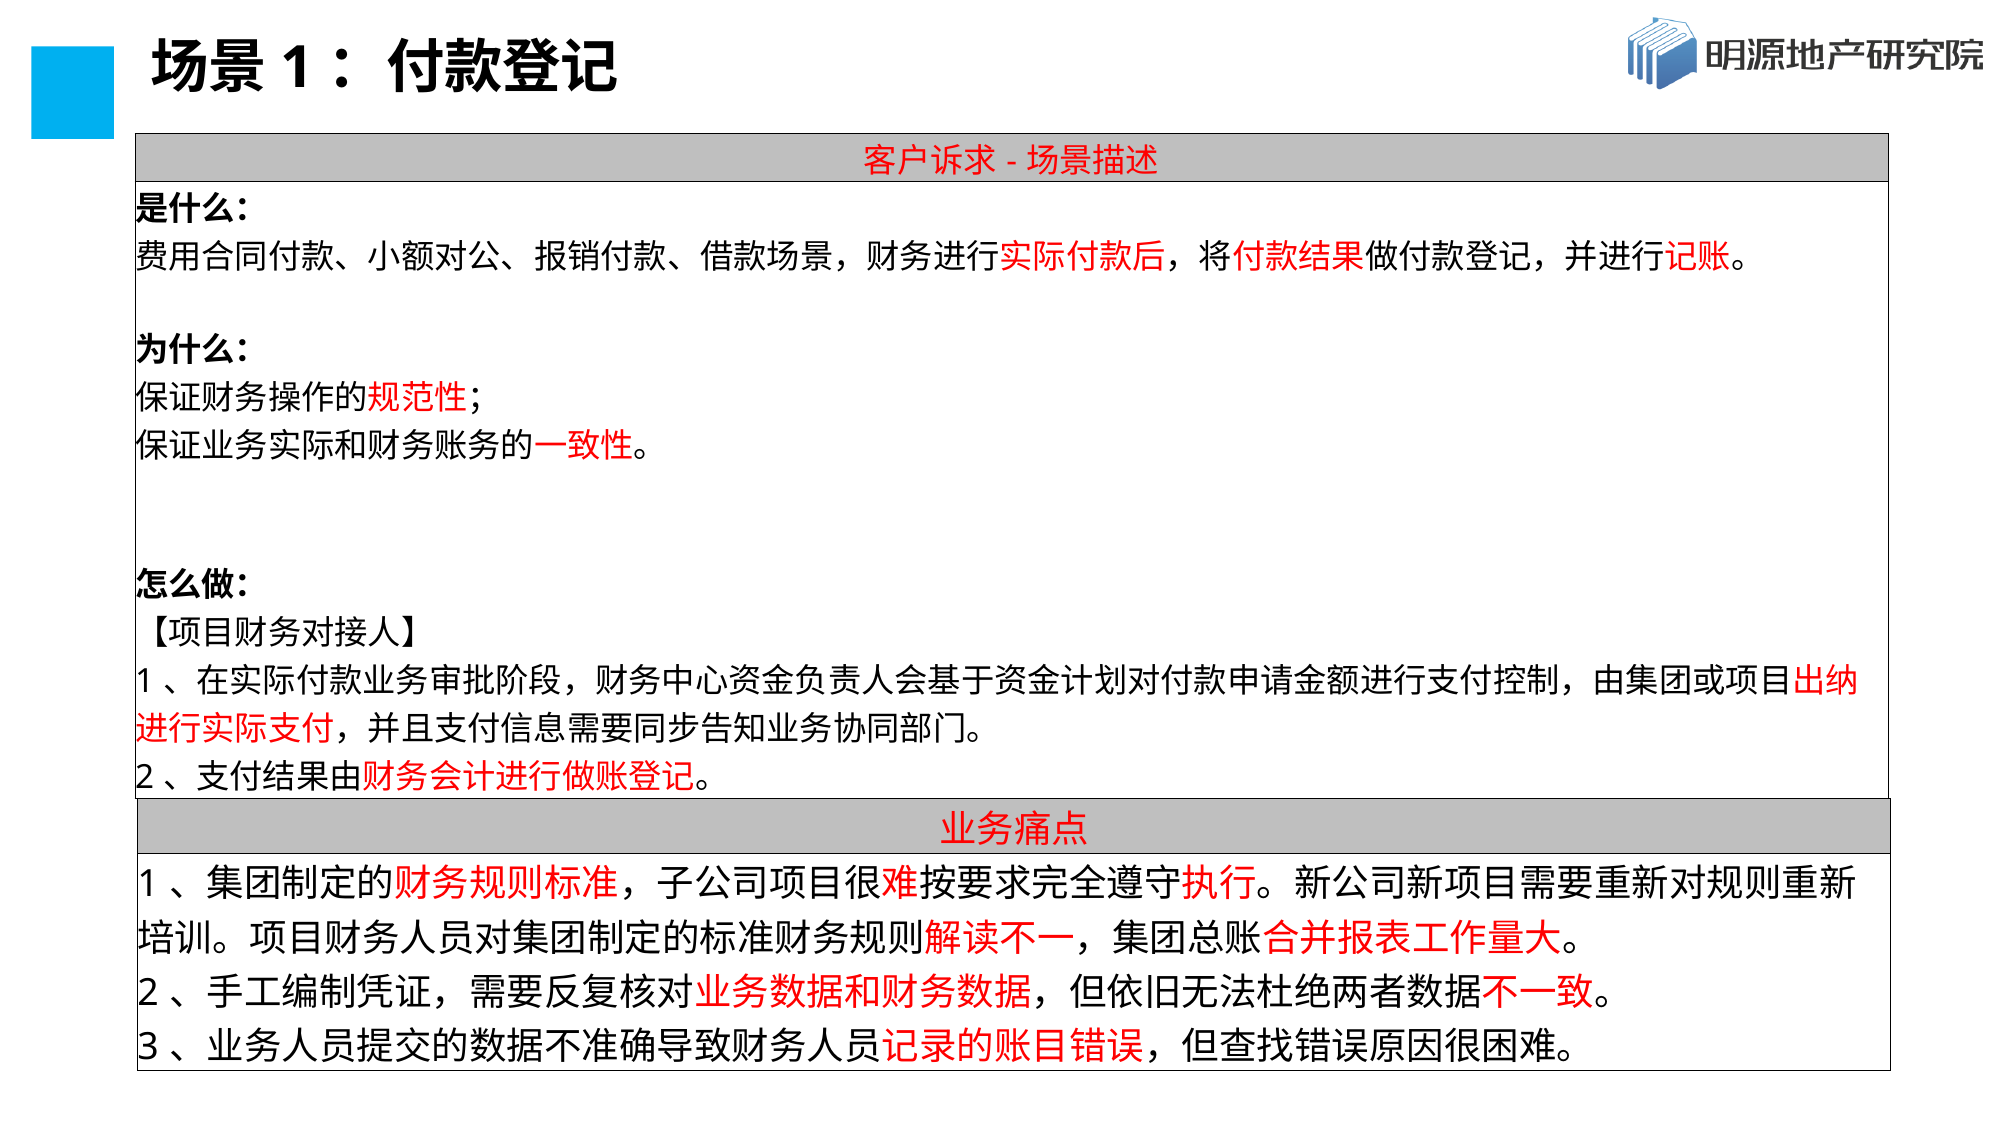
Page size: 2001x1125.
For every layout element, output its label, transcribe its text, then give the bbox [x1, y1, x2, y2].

table_header 业务痛点 [138, 799, 1890, 853]
table_cell 是什么： 费用合同付款、小额对公、报销付款、借款场景，财务进行实际付款后，将付款结果做付款登记，并进行记账。 为什么： 保证财务操作的规范性； 保证业务实际和财务账务的一致性。 怎么做： 【项目财务对接人】 1、在实际付款业务审批阶段，财务中心资金负责人会基于资金计划对付款申请金额进行支付控制，由集团或项目出纳进行实际支付，并且支付信息需要同步告知业务协同部门。 2、支付结果由财务会计进行做账登记。 [136, 182, 1888, 798]
picture [1623, 13, 1988, 93]
title 场景1：付款登记 [135, 22, 1861, 114]
table_cell 1、集团制定的财务规则标准，子公司项目很难按要求完全遵守执行。新公司新项目需要重新对规则重新培训。项目财务人员对集团制定的标准财务规则解读不一，集团总账合并报表工作量大。 2、手工编制凭证，需要反复核对业务数据和财务数据，但依旧无法杜绝两者数据不一致。 3、业务人员提交的数据不准确导致财务人员记录的账目错误，但查找错误原因很困难。 [138, 854, 1890, 1070]
table_header 客户诉求-场景描述 [136, 134, 1888, 181]
